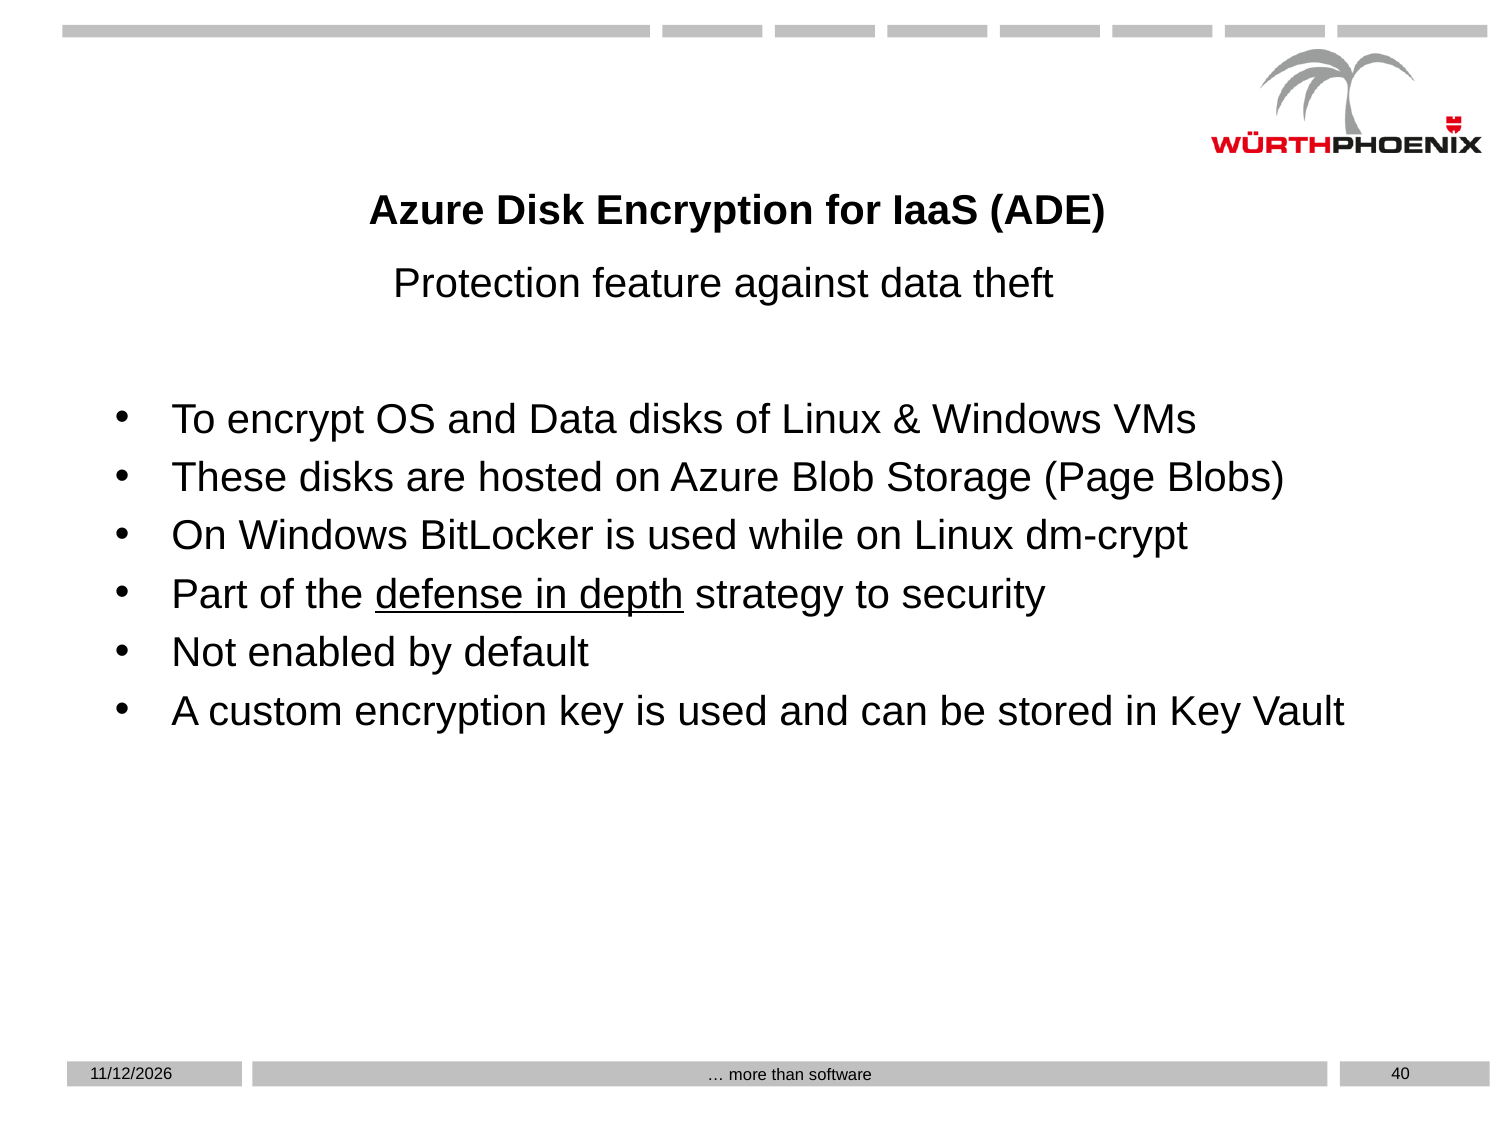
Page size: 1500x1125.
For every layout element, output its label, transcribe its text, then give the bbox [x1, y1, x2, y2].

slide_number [75, 1042, 425, 1103]
list To encrypt OS and Data disks of Linux & Windows VMs These disks are hosted on Azure Blob Storage (Page Blobs) On Windows BitLocker is used while on Linux dm-crypt Part of the defense in depth strategy to security Not enabled by default A custom encryption key is used and can be stored in Key Vault [99, 325, 1451, 889]
slide_number 40 [1074, 1042, 1425, 1103]
subtitle Azure Disk Encryption for IaaS (ADE) [212, 174, 1263, 250]
text_box Protection feature against data theft [378, 248, 1172, 349]
picture [1211, 49, 1482, 153]
